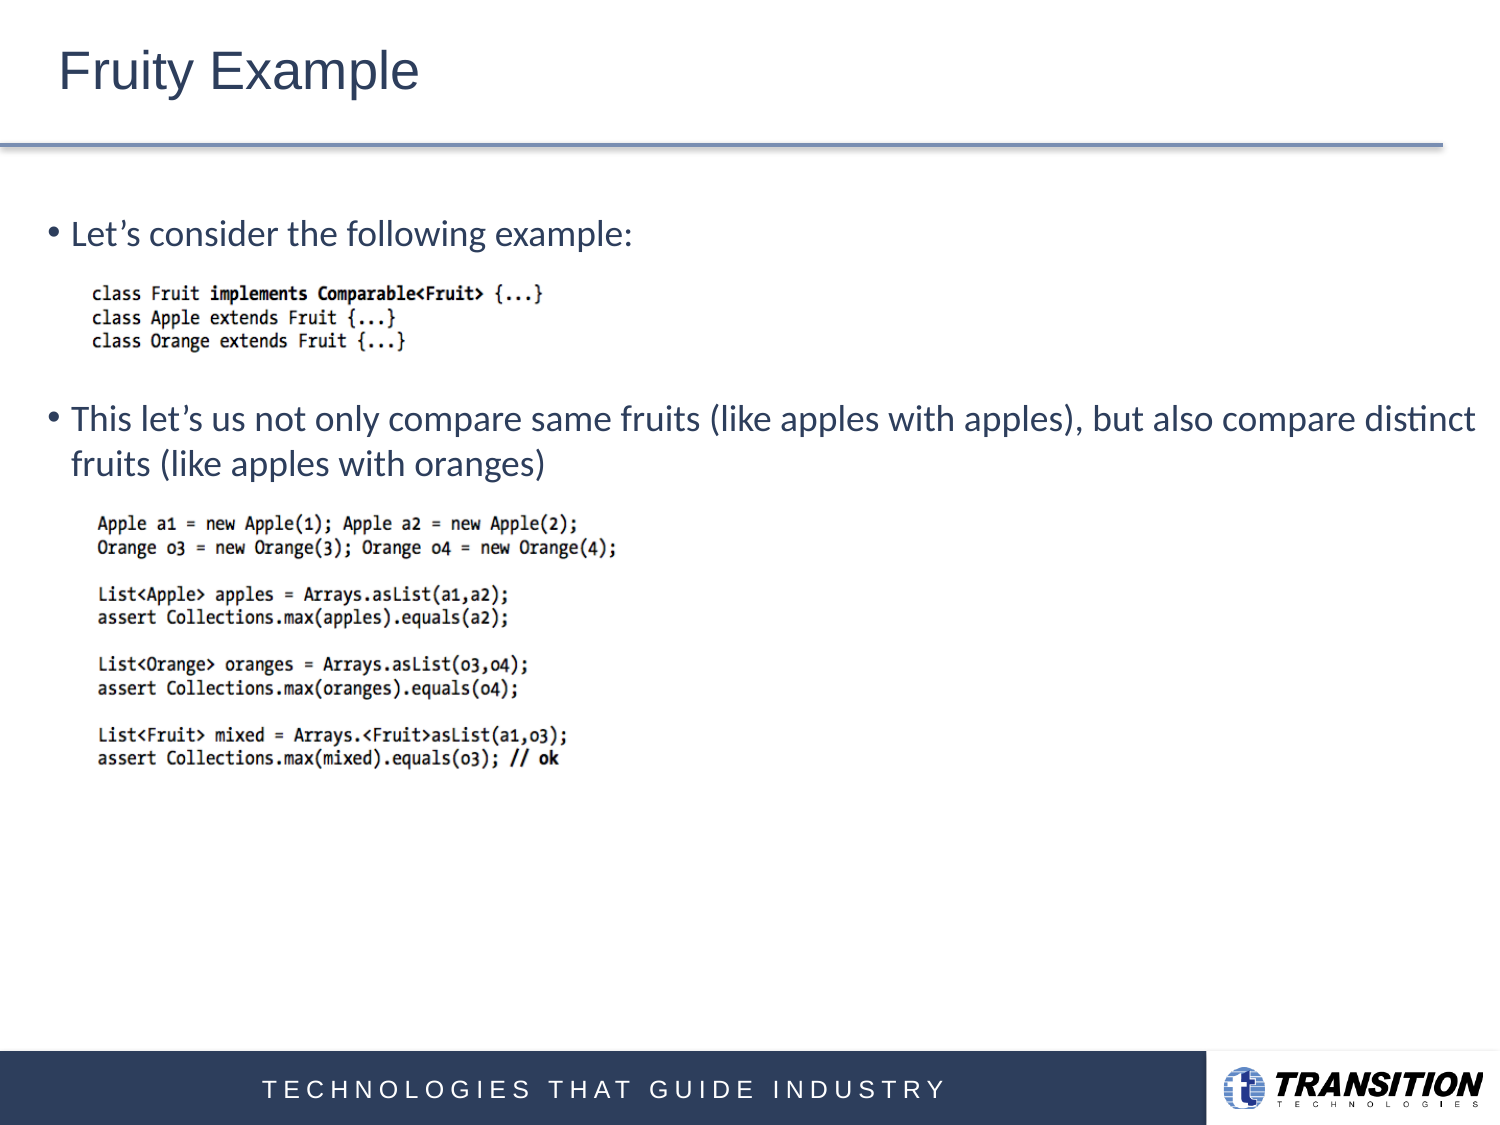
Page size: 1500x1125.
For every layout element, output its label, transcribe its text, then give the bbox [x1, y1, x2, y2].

title Fruity Example [0, 0, 1500, 145]
list Let’s consider the following example: This let’s us not only compare same fruits (like apples with apples), but also compare distinct fruits (like apples with oranges) [0, 201, 1500, 997]
picture [90, 505, 635, 776]
picture [90, 277, 550, 360]
